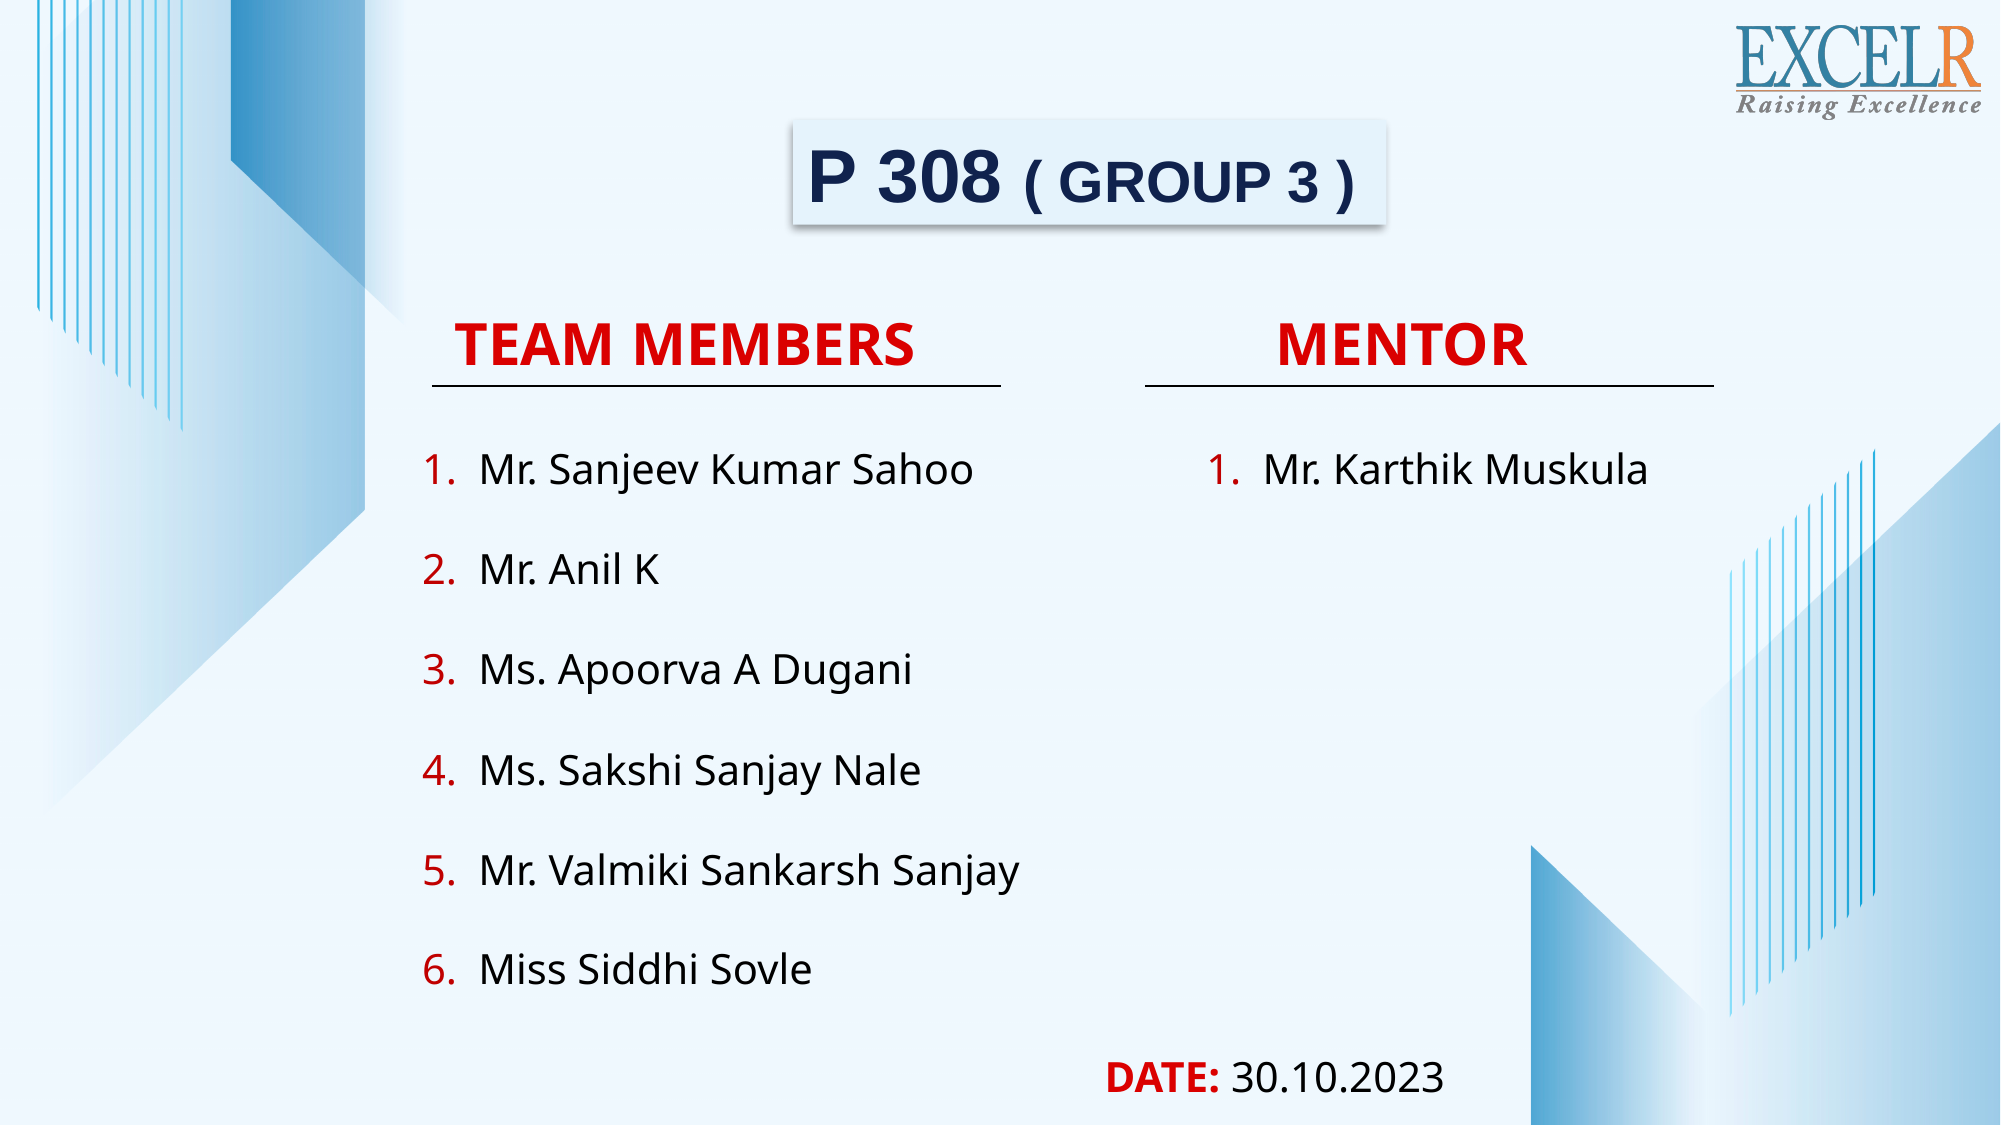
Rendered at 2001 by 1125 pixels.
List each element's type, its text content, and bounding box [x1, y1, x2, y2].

text_box DATE: 30.10.2023 [1089, 1043, 1620, 1108]
text_box TEAM MEMBERS [439, 299, 994, 385]
picture [0, 0, 2001, 1125]
text_box MENTOR [1261, 299, 1598, 385]
text_box Mr. Karthik Muskula [1191, 395, 1668, 501]
text_box Mr. Sanjeev Kumar Sahoo Mr. Anil K Ms. Apoorva A Dugani Ms. Sakshi Sanjay Nale Mr. Valmiki Sankarsh Sanjay Miss Siddhi Sovle [407, 385, 1065, 1001]
text_box P 308 ( GROUP 3 ) [792, 119, 1387, 225]
